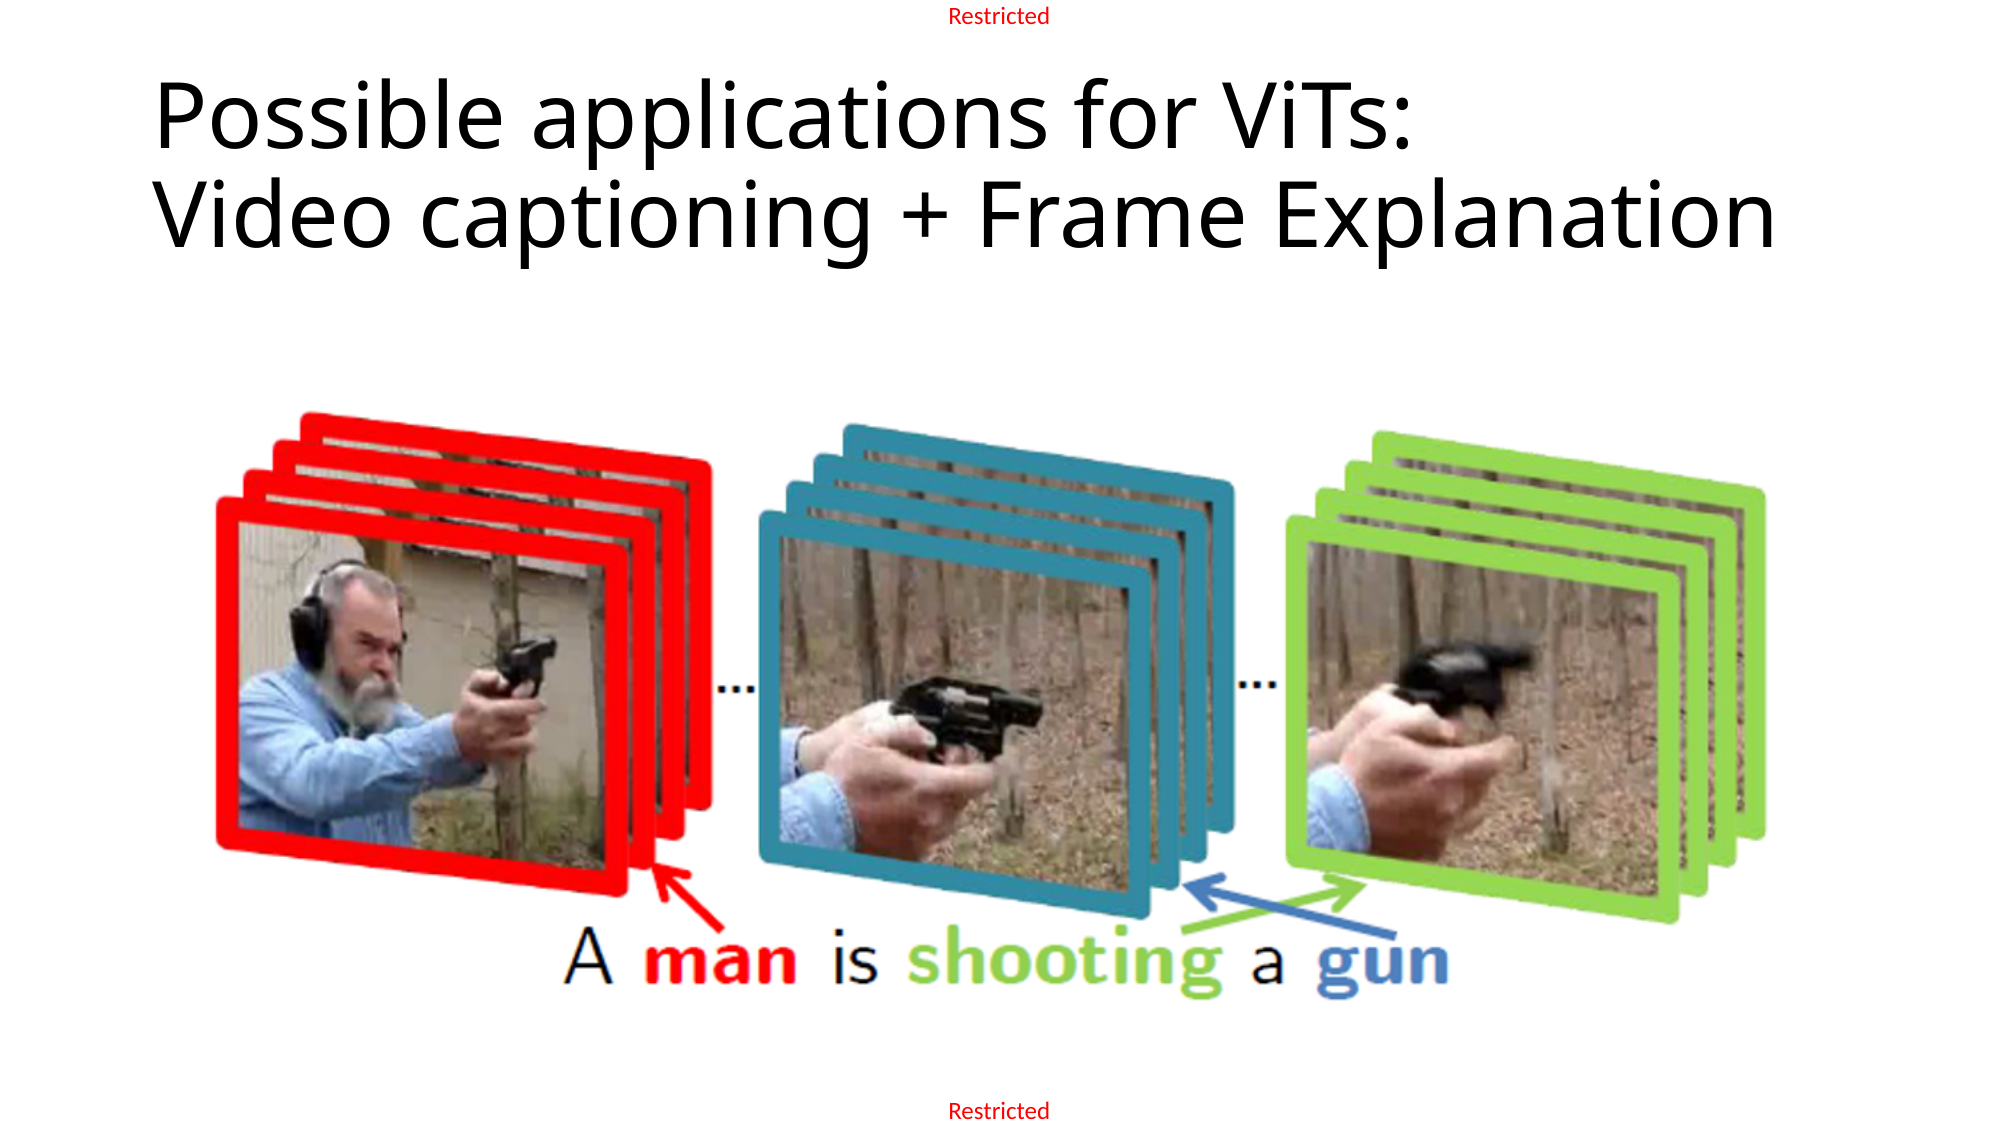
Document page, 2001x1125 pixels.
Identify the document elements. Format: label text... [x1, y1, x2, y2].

picture [137, 327, 1848, 1066]
title Possible applications for ViTs: Video captioning + Frame Explanation [137, 59, 1863, 278]
